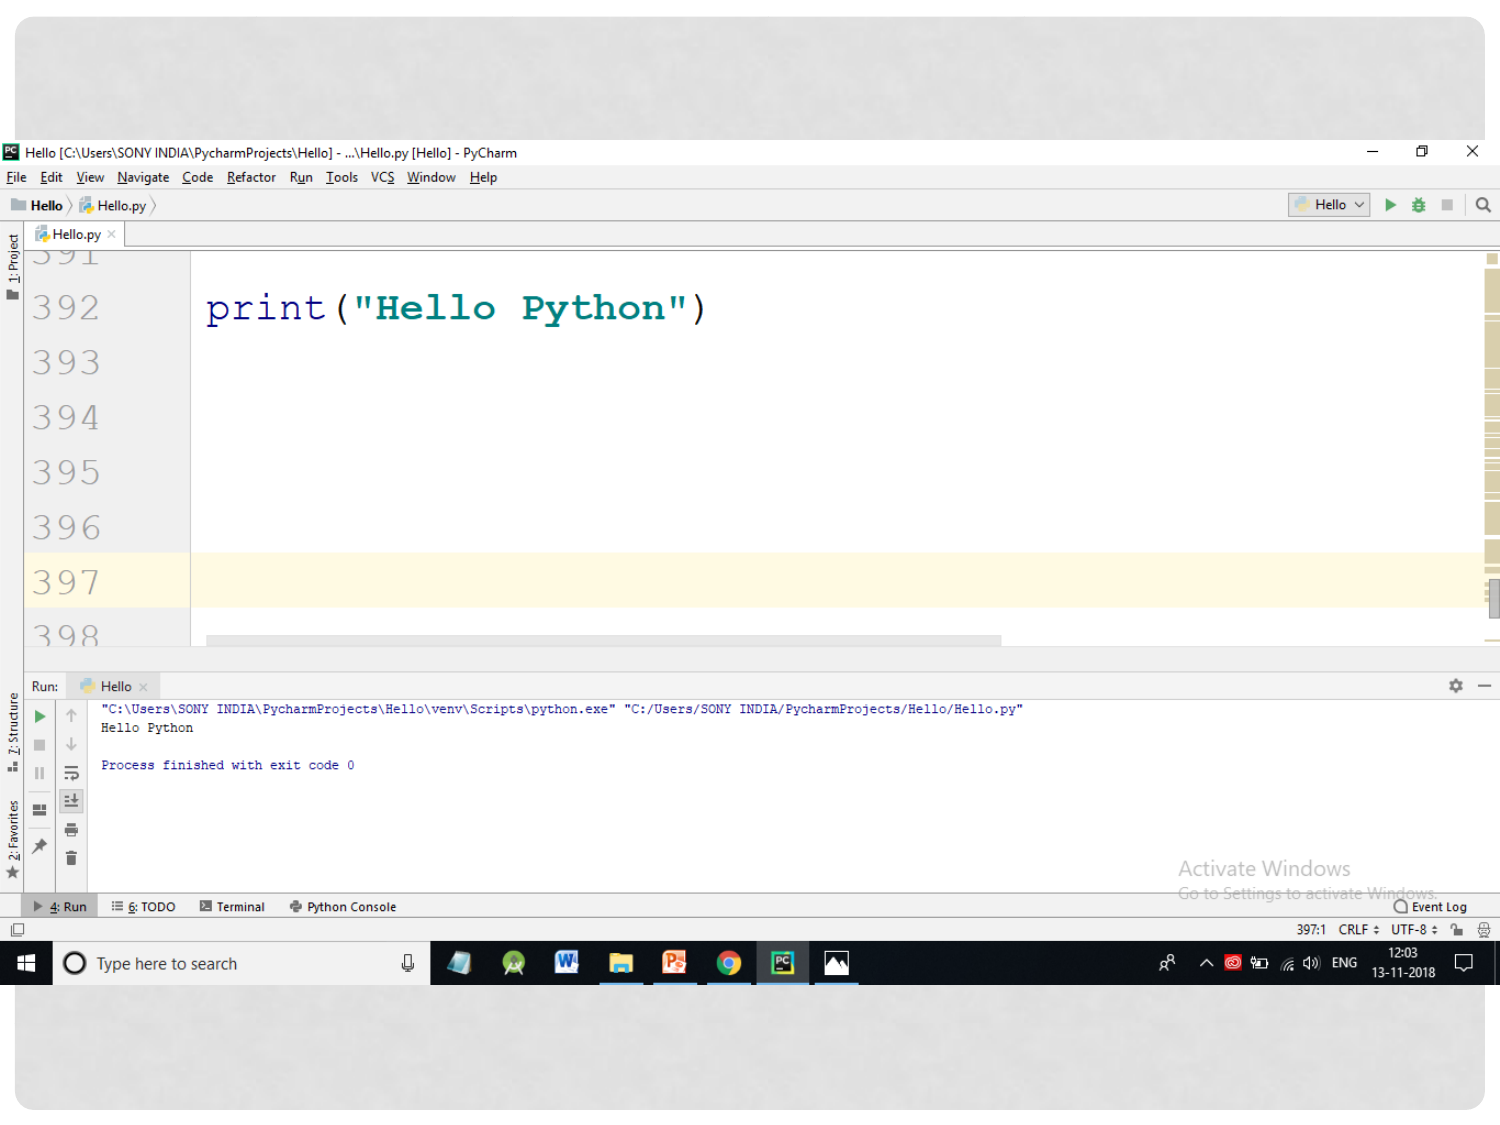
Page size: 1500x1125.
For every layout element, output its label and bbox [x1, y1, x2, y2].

picture [0, 140, 1500, 985]
